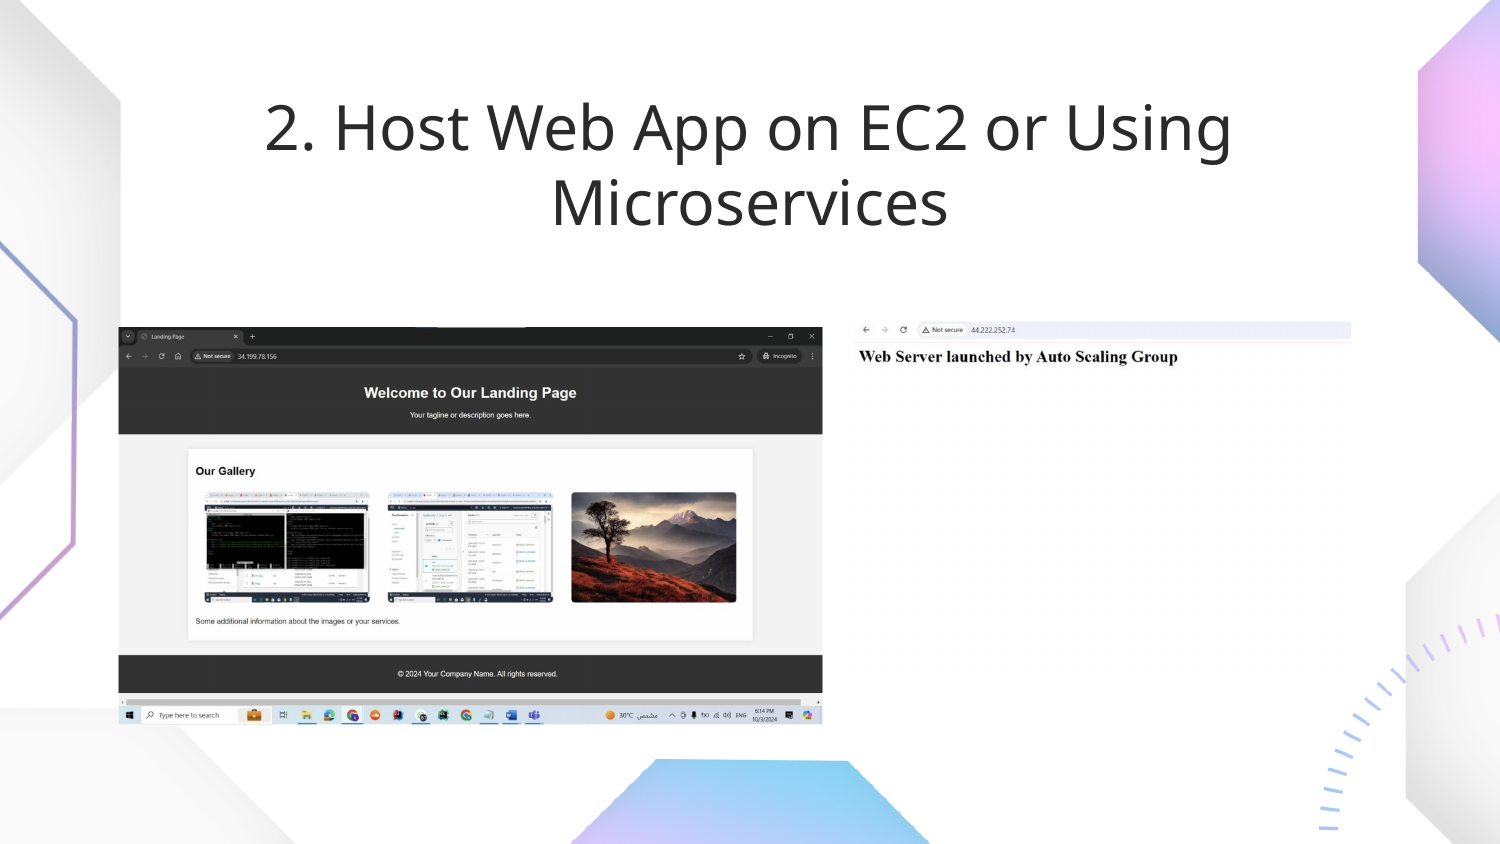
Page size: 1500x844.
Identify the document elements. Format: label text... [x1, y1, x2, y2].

picture [1415, 0, 1500, 400]
picture [843, 314, 1500, 844]
picture [0, 0, 826, 844]
title 2. Host Web App on EC2 or Using Microservices [118, 72, 1382, 167]
picture [517, 755, 983, 844]
